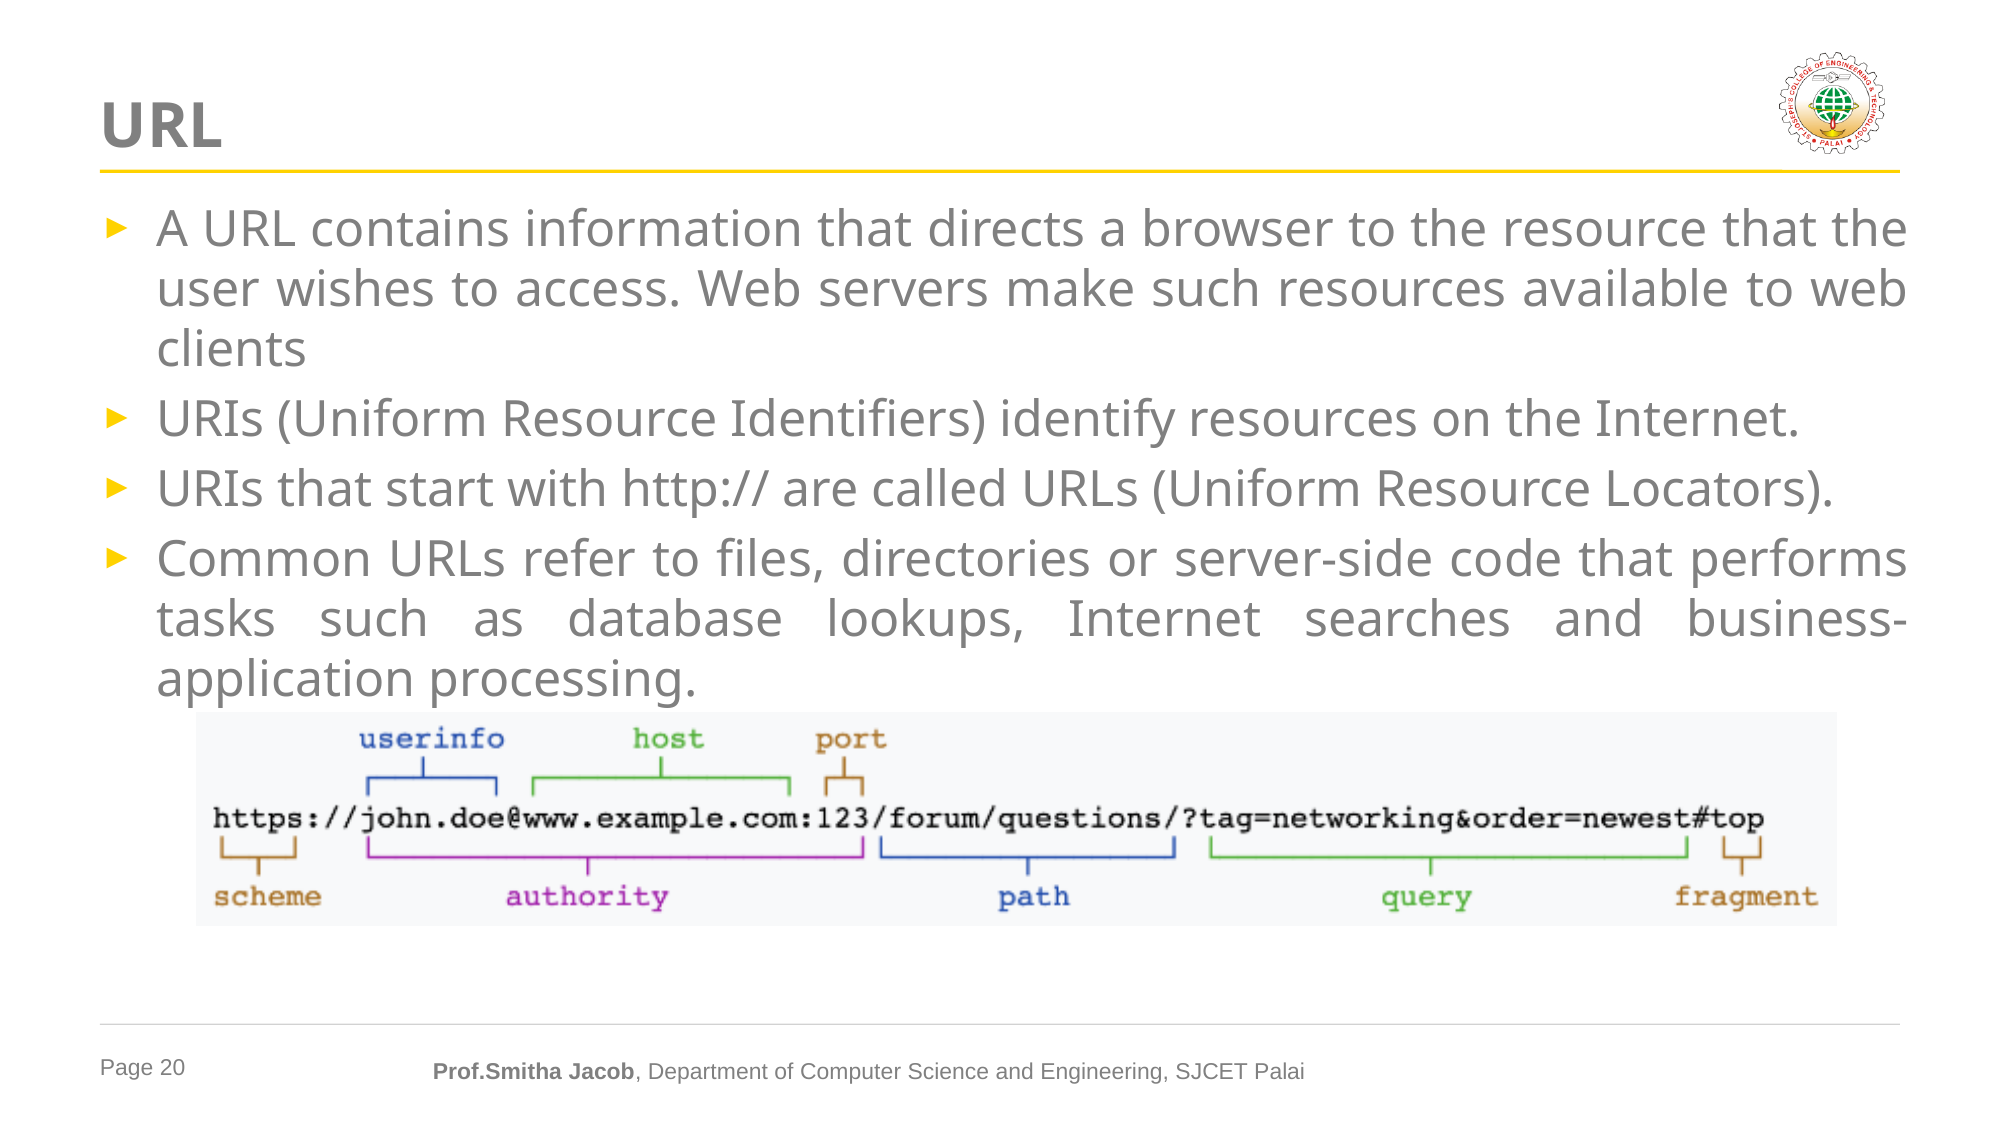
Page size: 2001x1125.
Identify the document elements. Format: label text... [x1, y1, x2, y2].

picture [196, 712, 1838, 926]
list A URL contains information that directs a browser to the resource that the user wishes to access. Web servers make such resources available to web clients URIs (Uniform Resource Identifiers) identify resources on the Internet. URIs that start with http:// are called URLs (Uniform Resource Locators). Common URLs refer to files, directories or server-side code that performs tasks such as database lookups, Internet searches and business-application processing. [99, 196, 1910, 934]
title URL [99, 33, 1900, 175]
